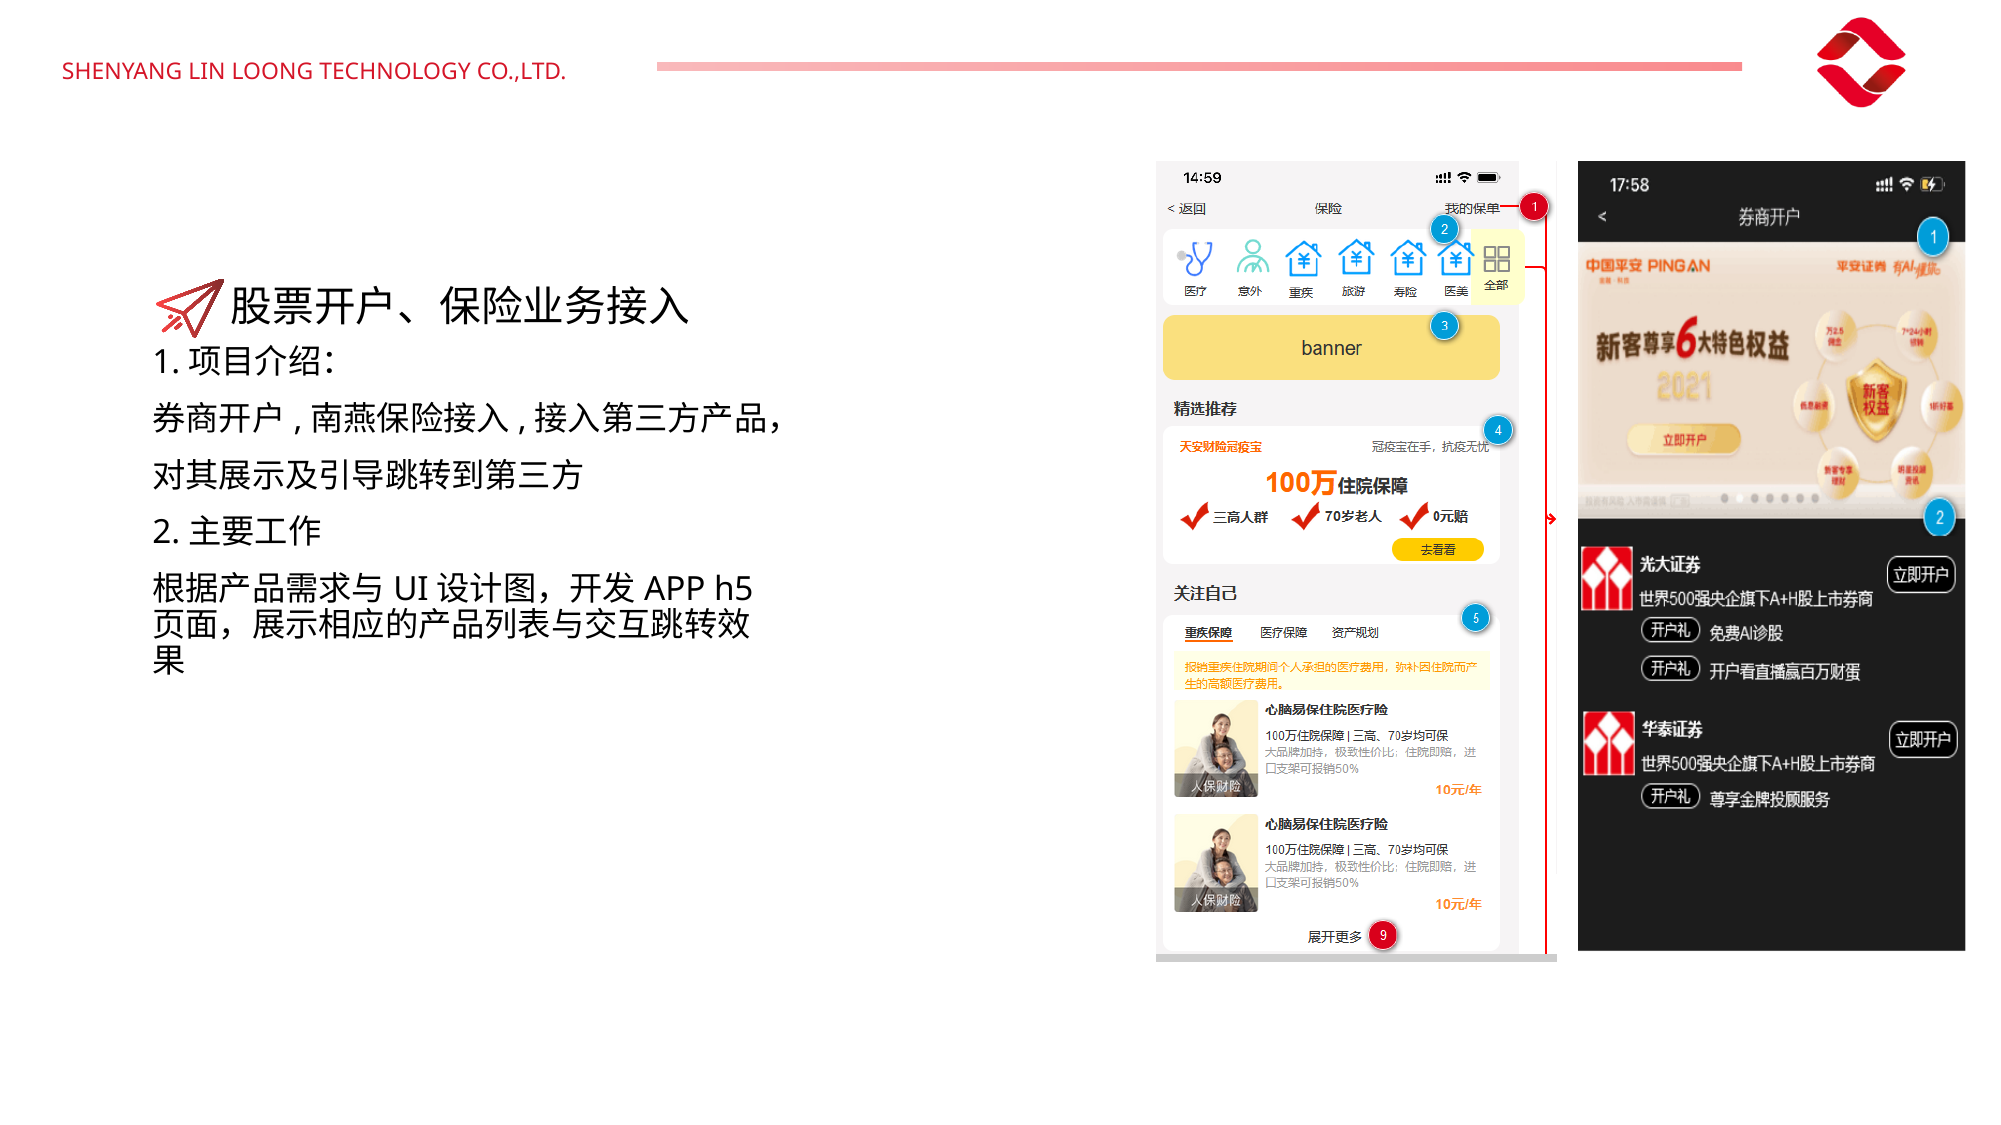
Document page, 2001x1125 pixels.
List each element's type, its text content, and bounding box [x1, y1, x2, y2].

picture [1809, 9, 1916, 116]
picture [1156, 161, 1557, 962]
title 股票开户、保险业务接入 [137, 75, 783, 337]
text_box [155, 278, 225, 338]
picture [1578, 161, 1975, 963]
list 1.项目介绍： 券商开户,南燕保险接入,接入第三方产品， 对其展示及引导跳转到第三方 2.主要工作 根据产品需求与UI设计图，开发APP h5 页面，展示相应的产品列表与交互跳转效果 [137, 337, 783, 963]
